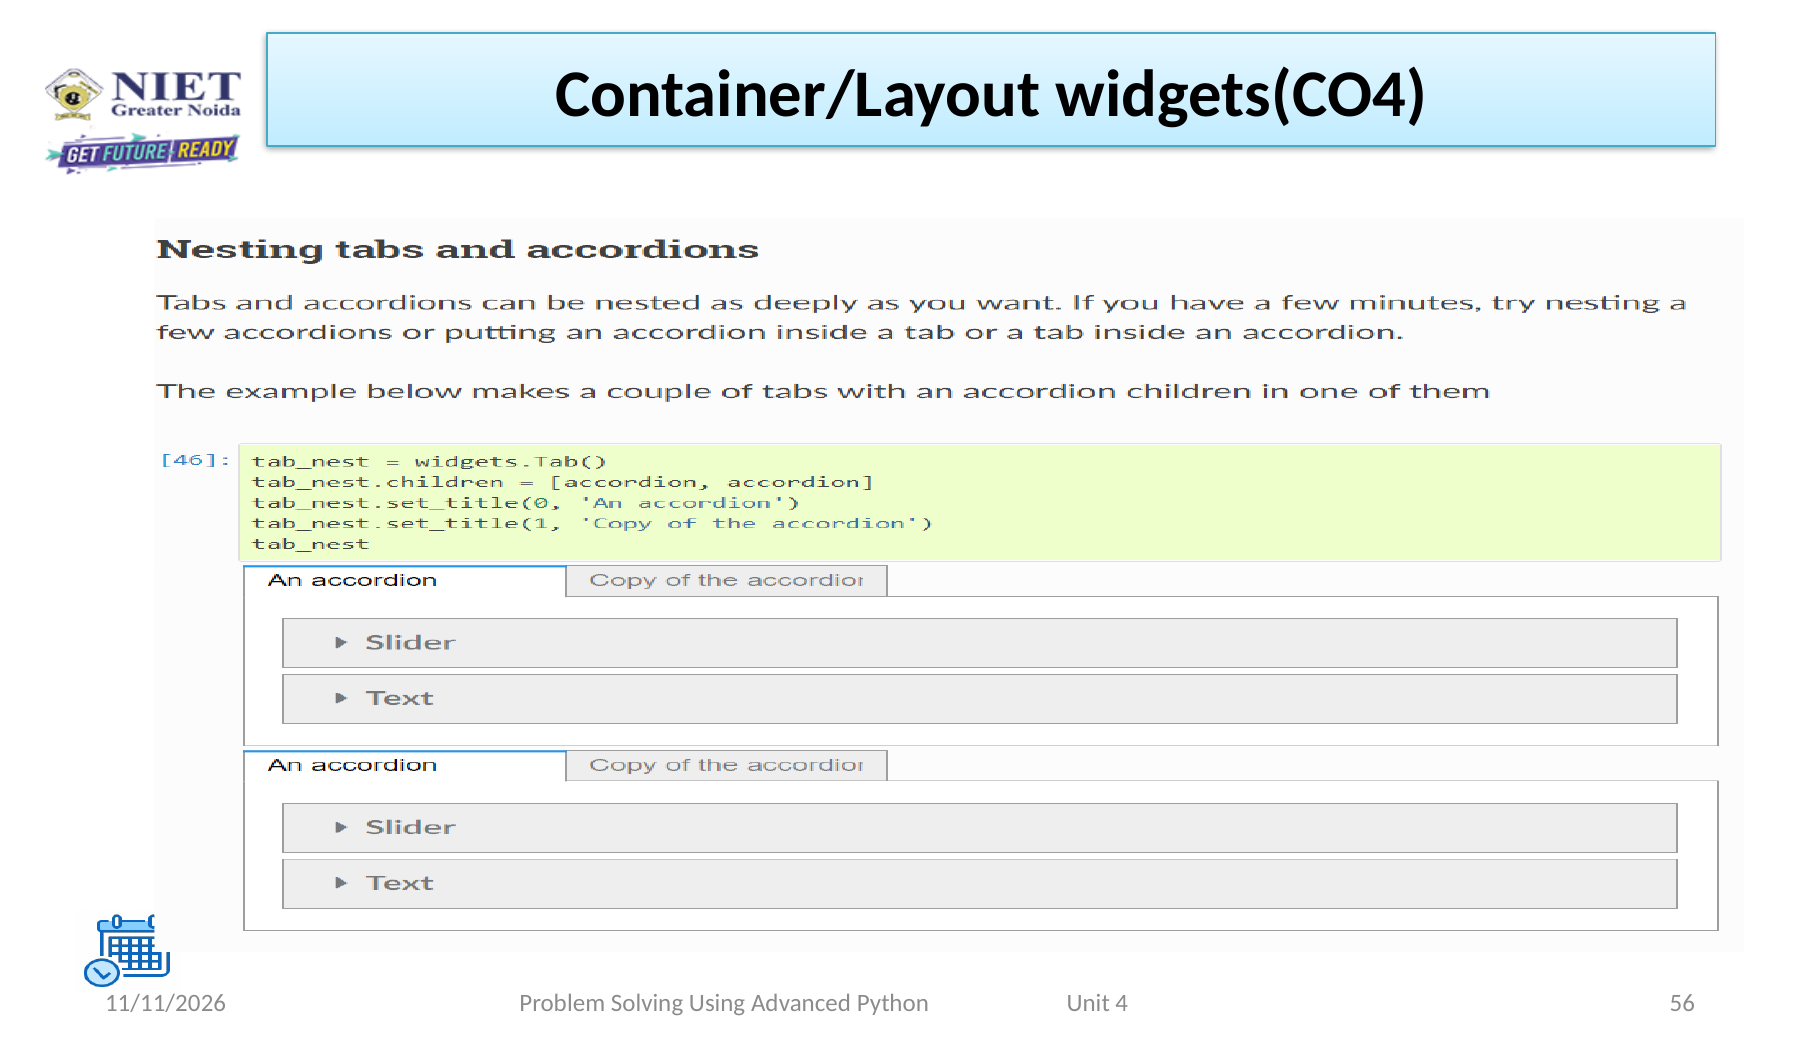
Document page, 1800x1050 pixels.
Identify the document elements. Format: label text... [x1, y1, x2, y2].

title Container/Layout widgets(CO4) [266, 32, 1716, 147]
footer Problem Solving Using Advanced Python Unit 4 [464, 973, 1185, 1030]
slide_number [90, 973, 464, 1030]
picture [0, 58, 286, 184]
picture [74, 218, 1744, 992]
slide_number 56 [1290, 973, 1710, 1030]
